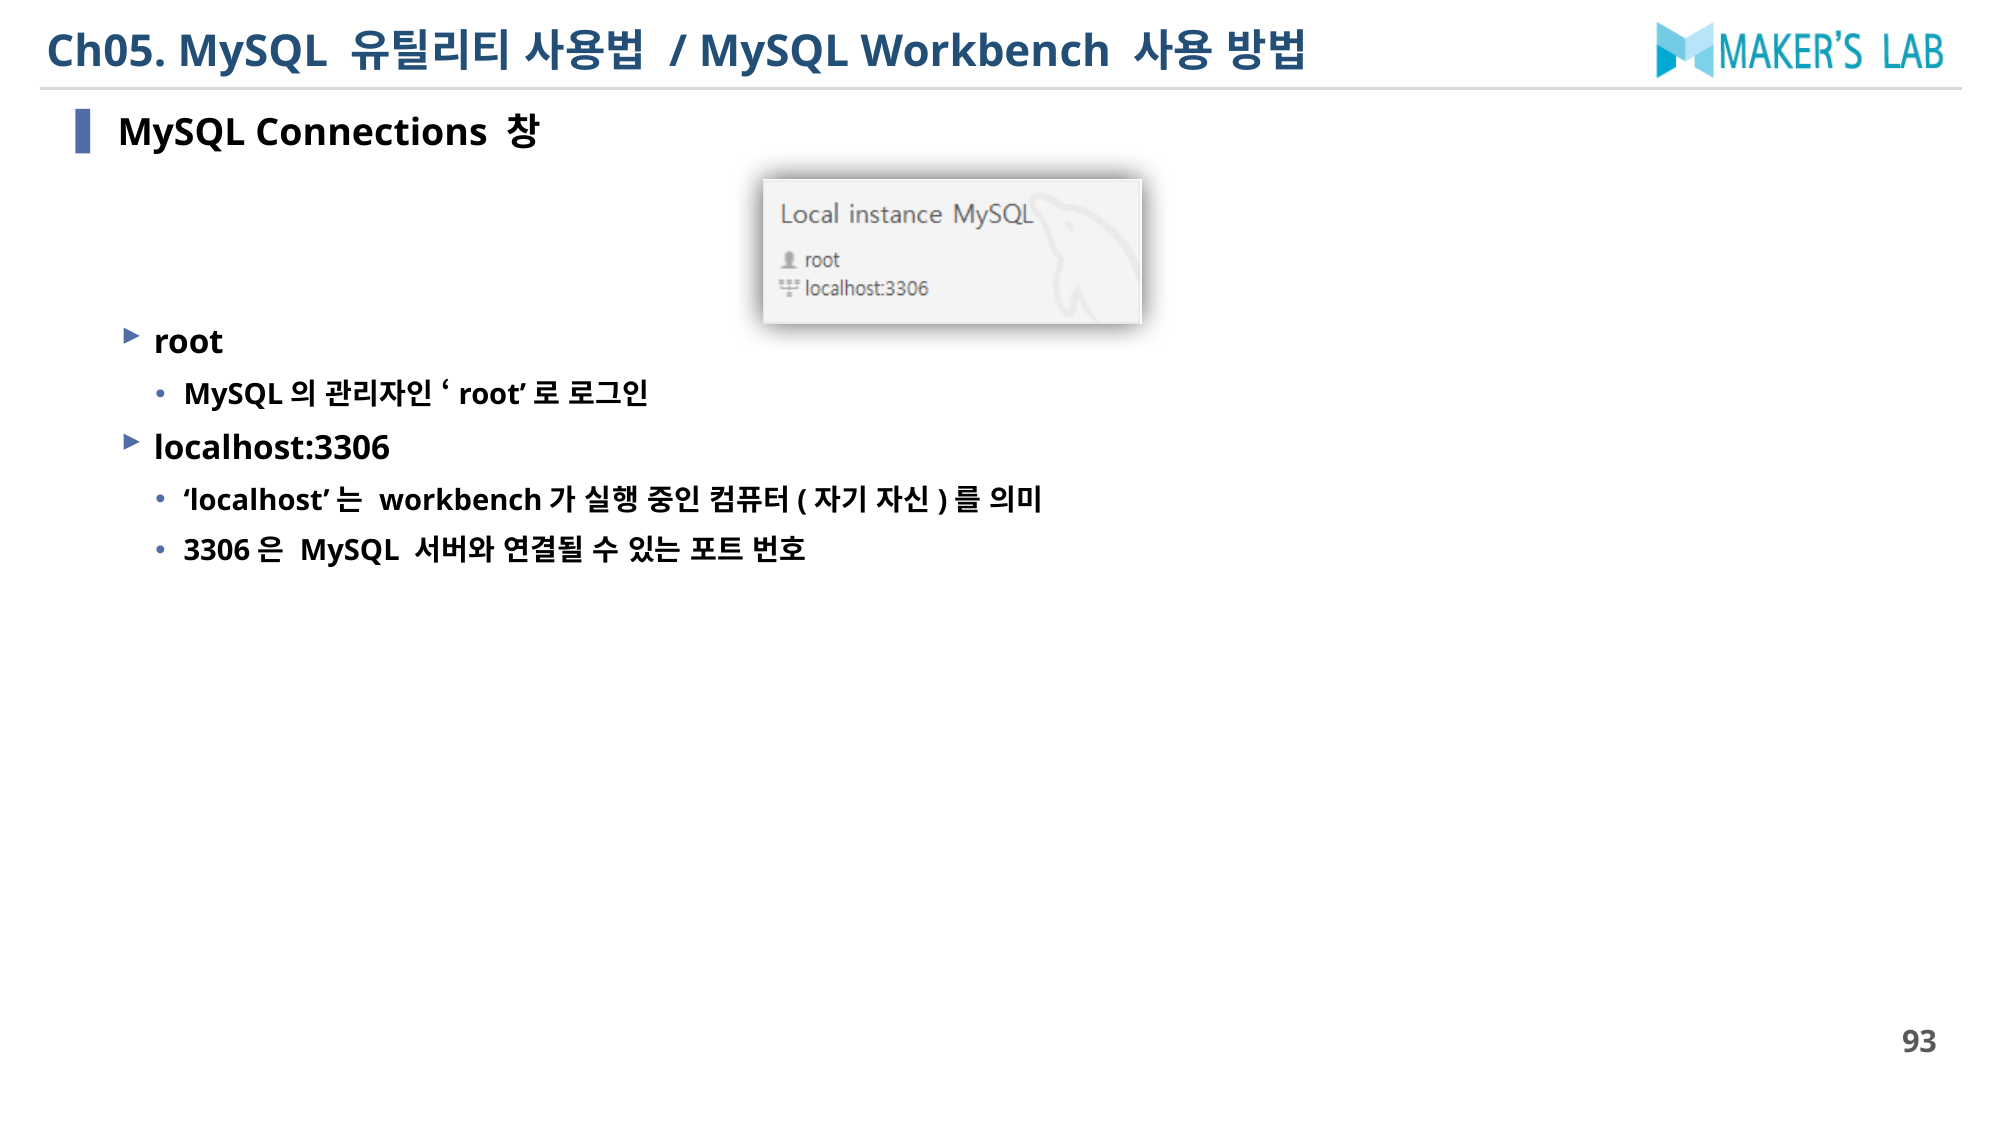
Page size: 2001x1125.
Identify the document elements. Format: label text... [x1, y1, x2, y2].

picture [763, 179, 1143, 325]
slide_number 234 [745, 161, 1159, 341]
picture [1648, 11, 1952, 84]
slide_number 93 [1802, 1012, 1953, 1073]
title Ch05. MySQL 유틸리티 사용법 / MySQL Workbench 사용 방법 [31, 14, 1914, 84]
list MySQL Connections 창 root MySQL의 관리자인 ‘root’로 로그인 localhost:3306 ‘localhost’는 workbench가 실행 중인 컴퓨터(자기 자신)를 의미 3306은 MySQL 서버와 연결될 수 있는 포트 번호 [46, 100, 1914, 404]
